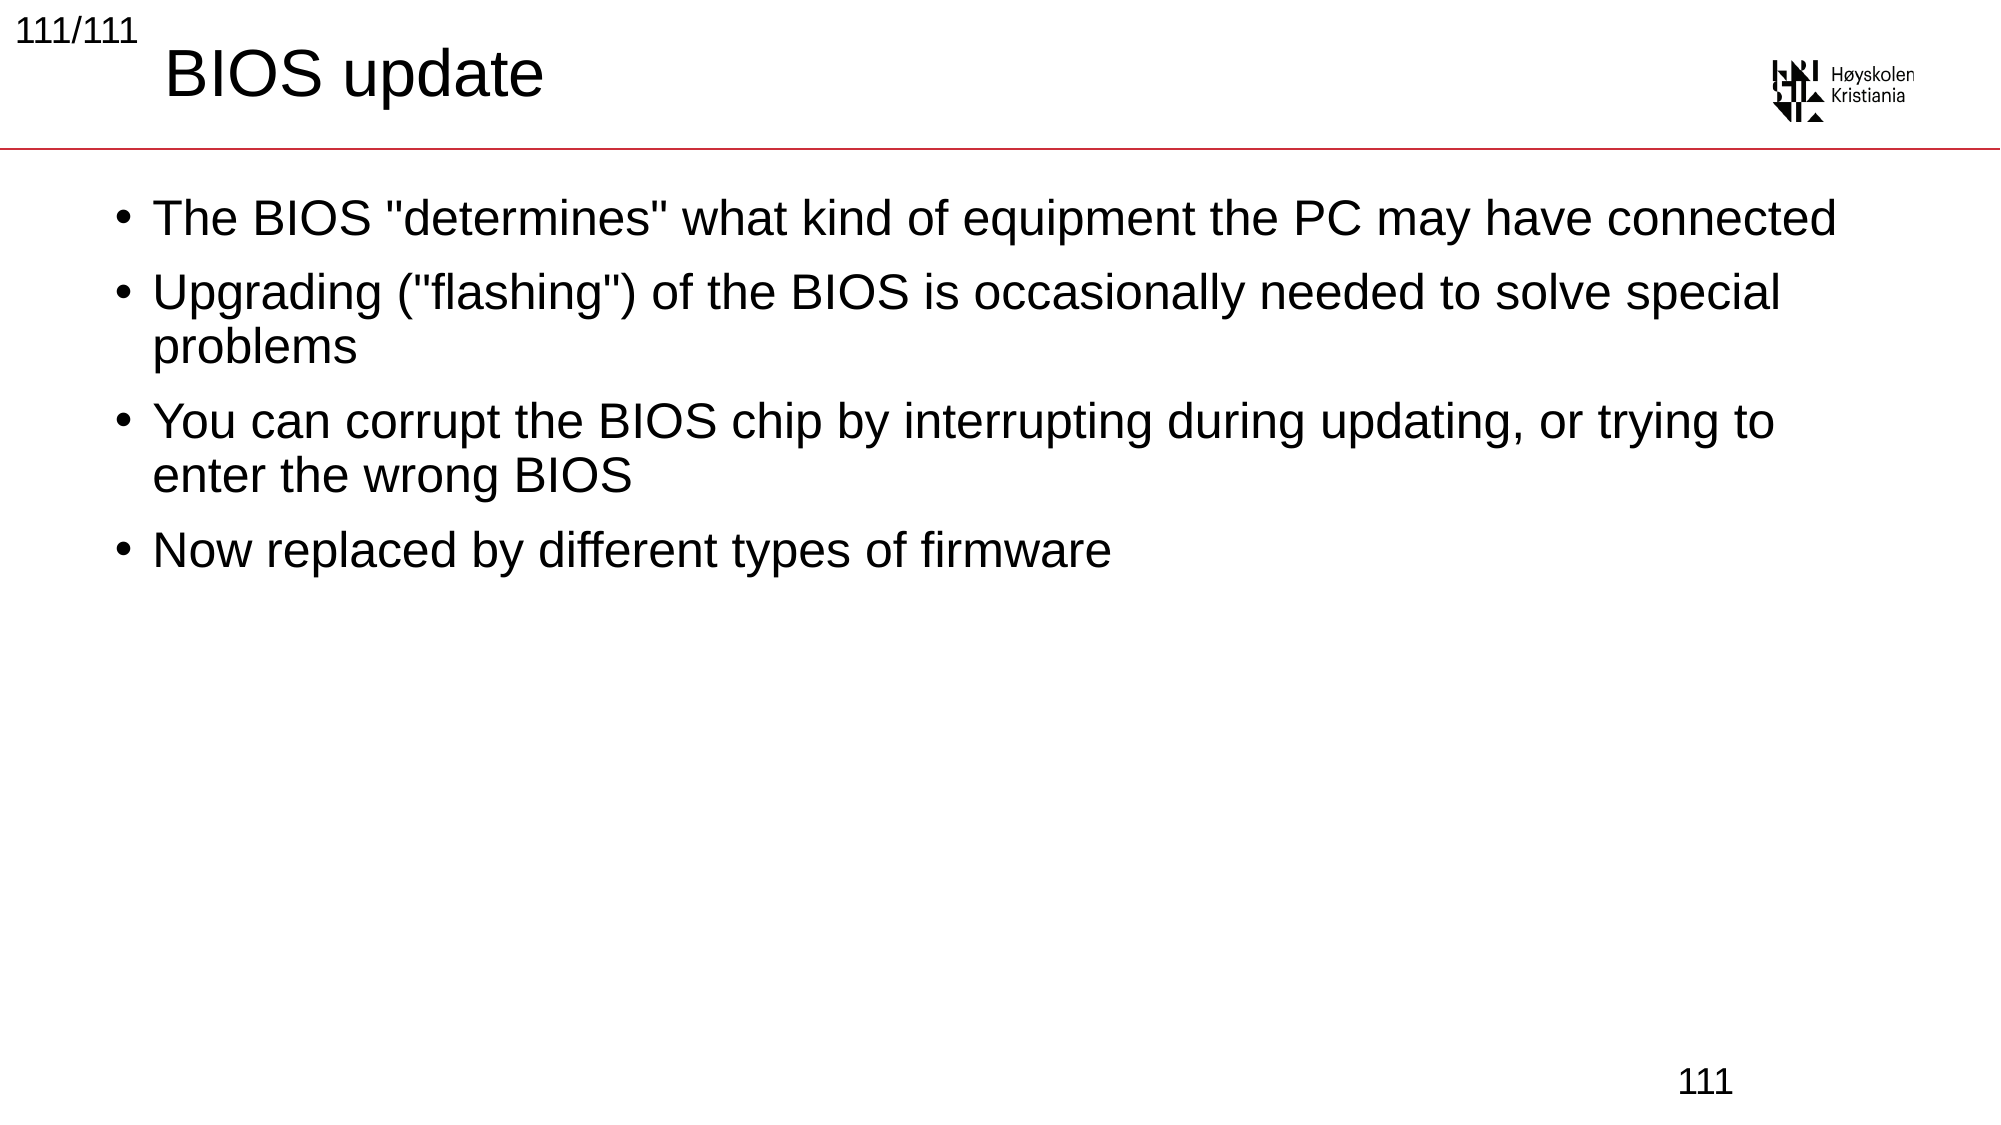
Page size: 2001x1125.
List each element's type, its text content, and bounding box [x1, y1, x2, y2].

title BIOS update [150, 30, 1887, 135]
list The BIOS "determines" what kind of equipment the PC may have connected Upgrading ("flashing") of the BIOS is occasionally needed to solve special problems You can corrupt the BIOS chip by interrupting during updating, or trying to enter the wrong BIOS Now replaced by different types of firmware [99, 184, 1900, 1047]
text_box 111 [1662, 1049, 1750, 1125]
slide_number 111/111 [0, 0, 208, 74]
